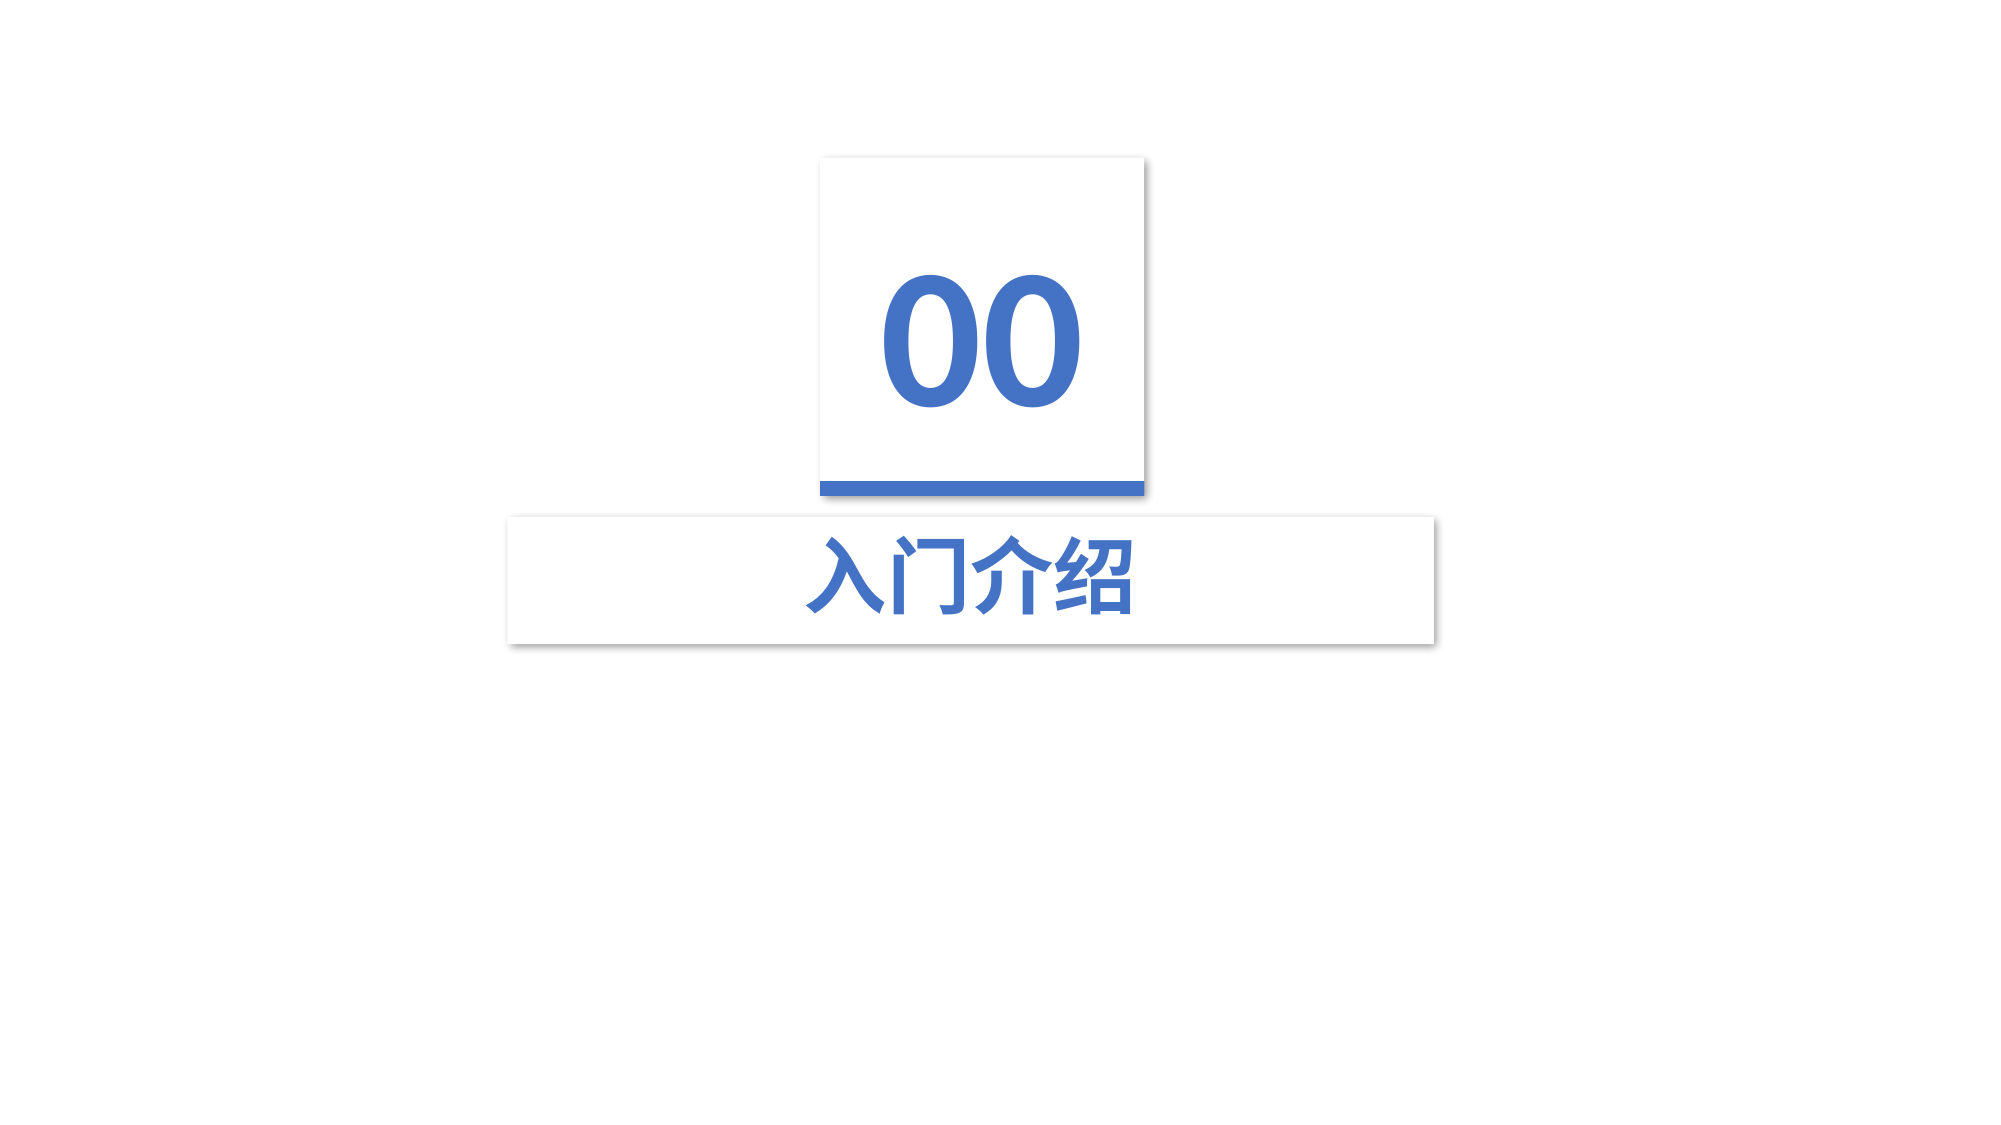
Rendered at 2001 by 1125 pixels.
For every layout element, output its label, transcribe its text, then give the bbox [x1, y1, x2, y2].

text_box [819, 157, 1145, 496]
title 入门介绍 [507, 516, 1434, 645]
